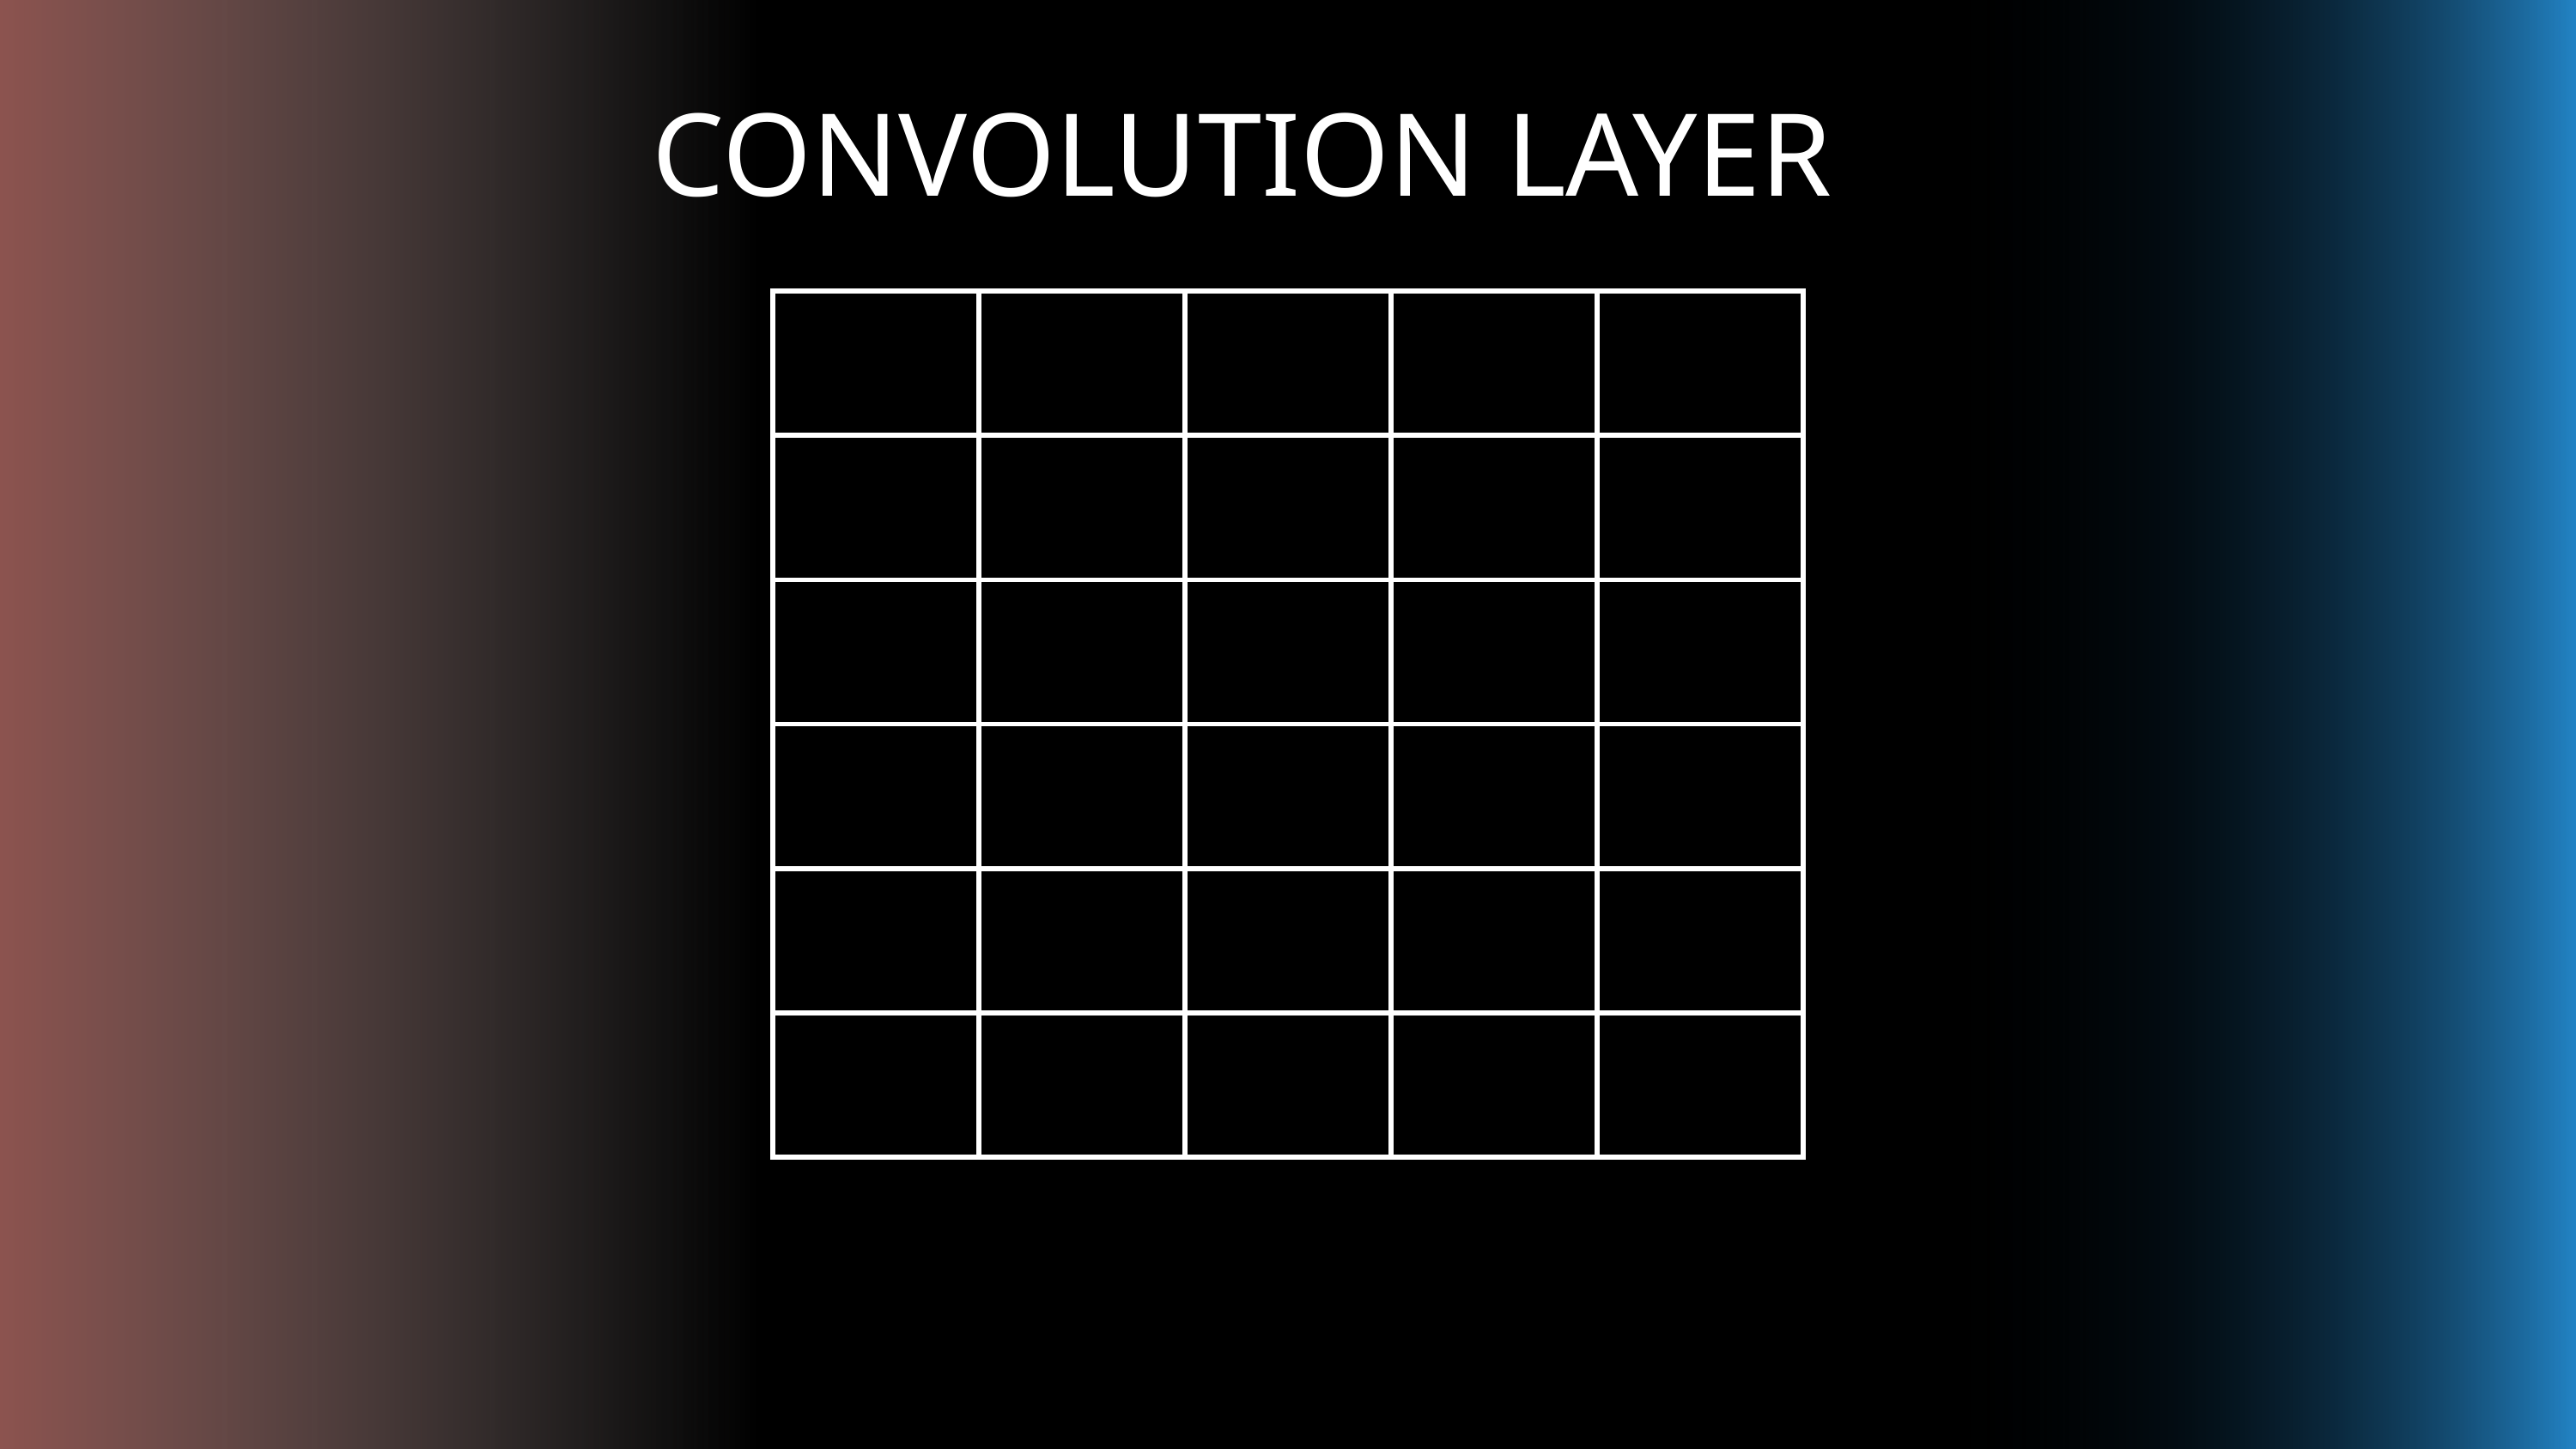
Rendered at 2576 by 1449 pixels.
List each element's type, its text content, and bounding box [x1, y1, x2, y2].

table_cell [1600, 871, 1801, 1010]
table_cell [1406, 1016, 1595, 1155]
table_cell [1406, 871, 1595, 1010]
picture [0, 0, 2576, 1449]
text_box CONVOLUTION LAYER [1406, 58, 1850, 207]
table_cell [1600, 1016, 1801, 1155]
